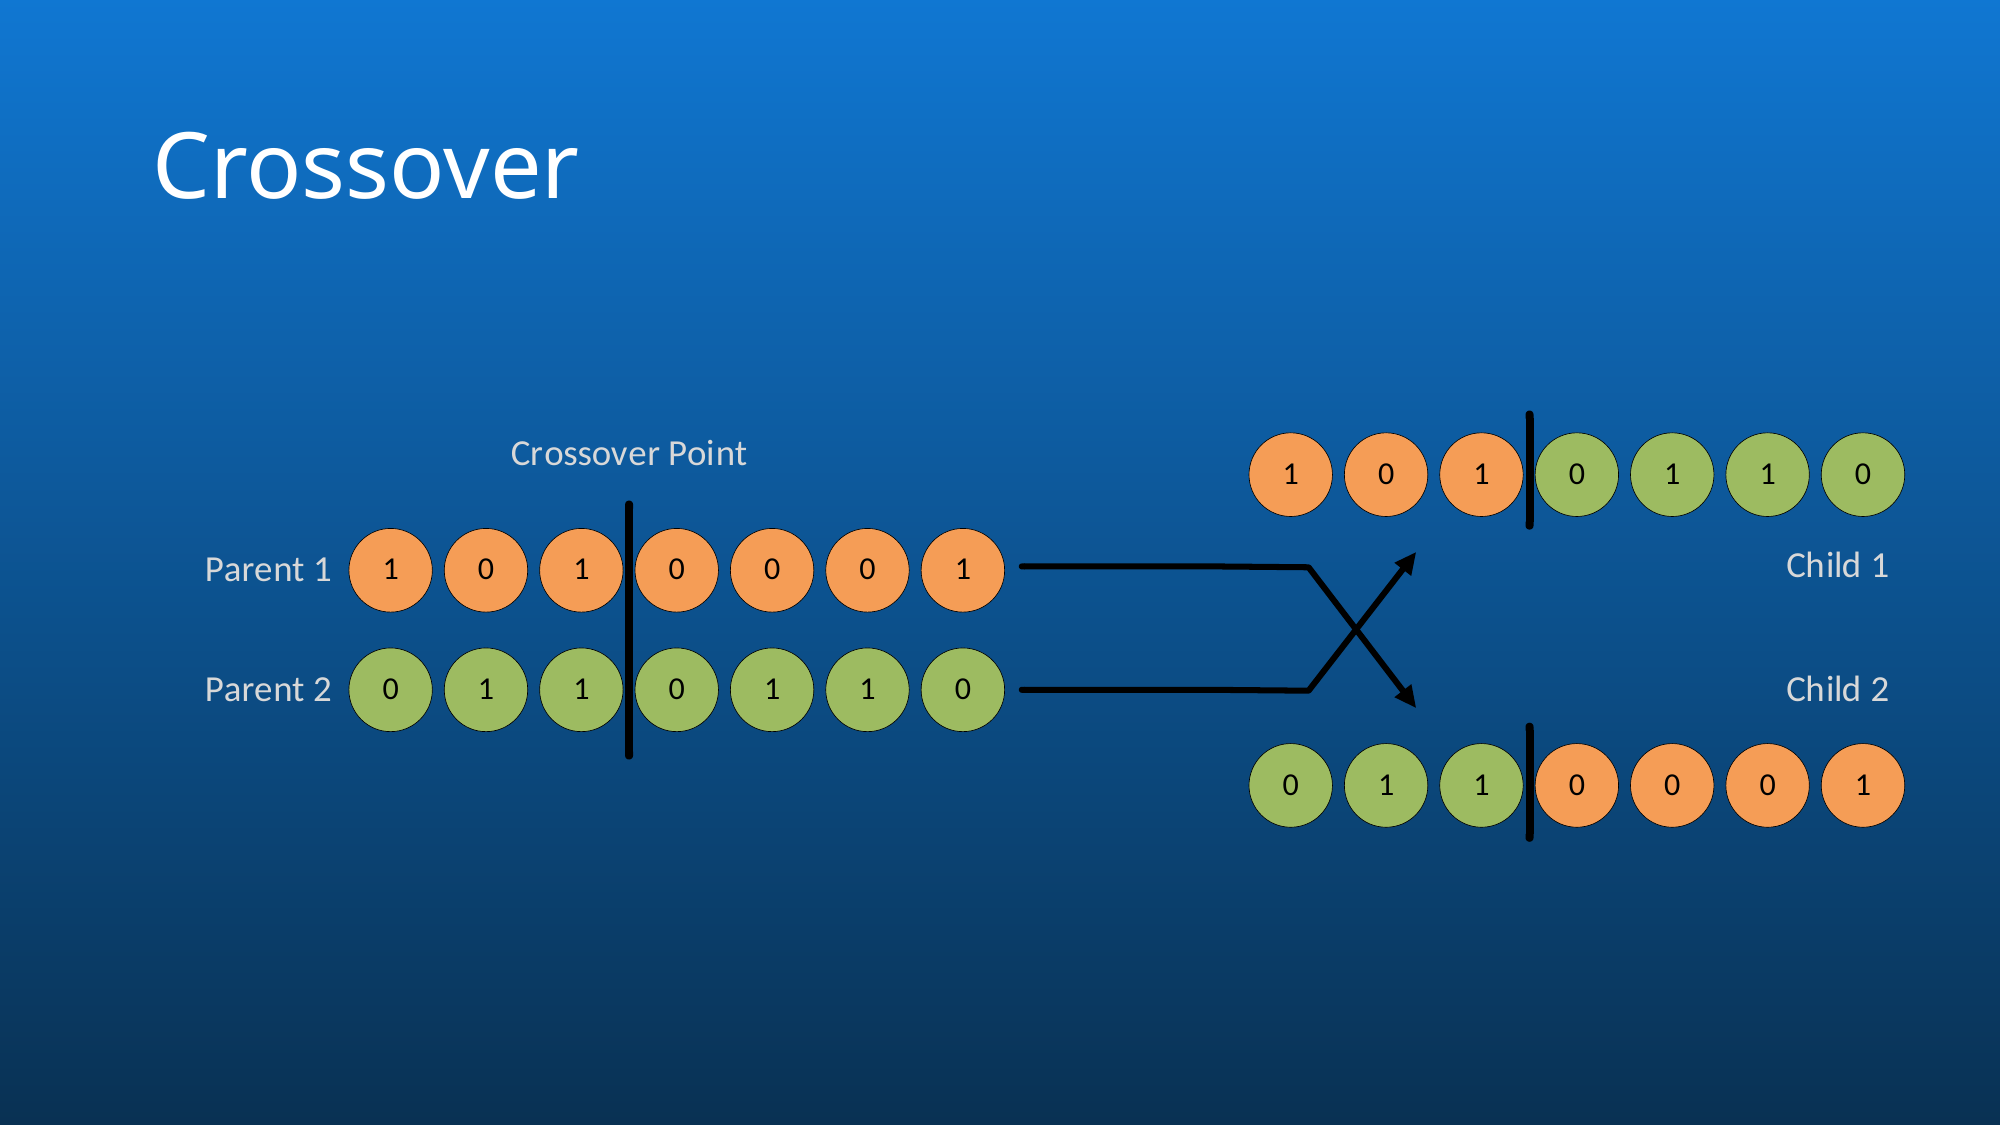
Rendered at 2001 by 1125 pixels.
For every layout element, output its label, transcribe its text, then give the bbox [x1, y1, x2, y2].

title Crossover [137, 59, 1863, 278]
picture [182, 406, 1910, 844]
